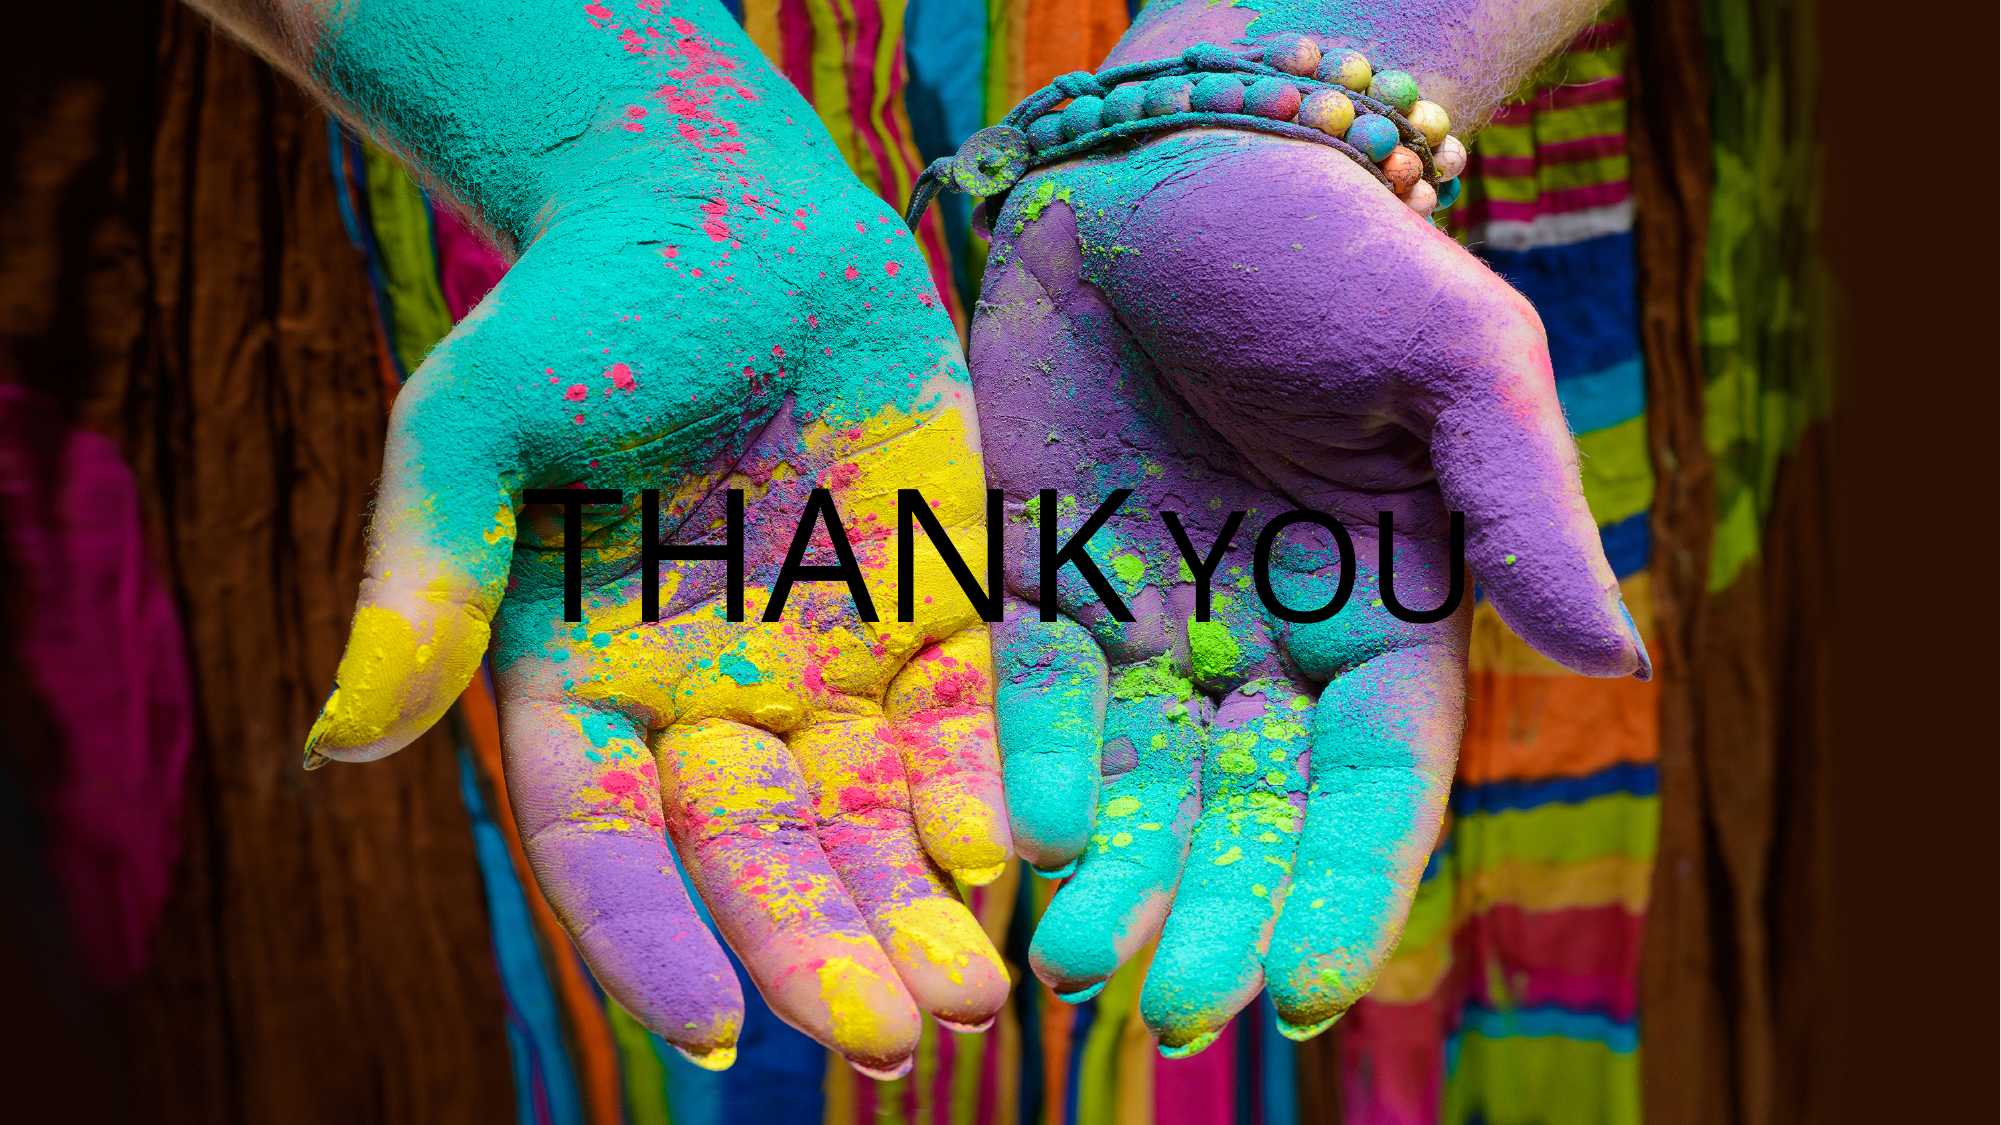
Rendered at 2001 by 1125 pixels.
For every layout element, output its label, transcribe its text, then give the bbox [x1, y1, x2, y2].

picture [0, 0, 2001, 1125]
title THANK YOU [137, 453, 1863, 672]
